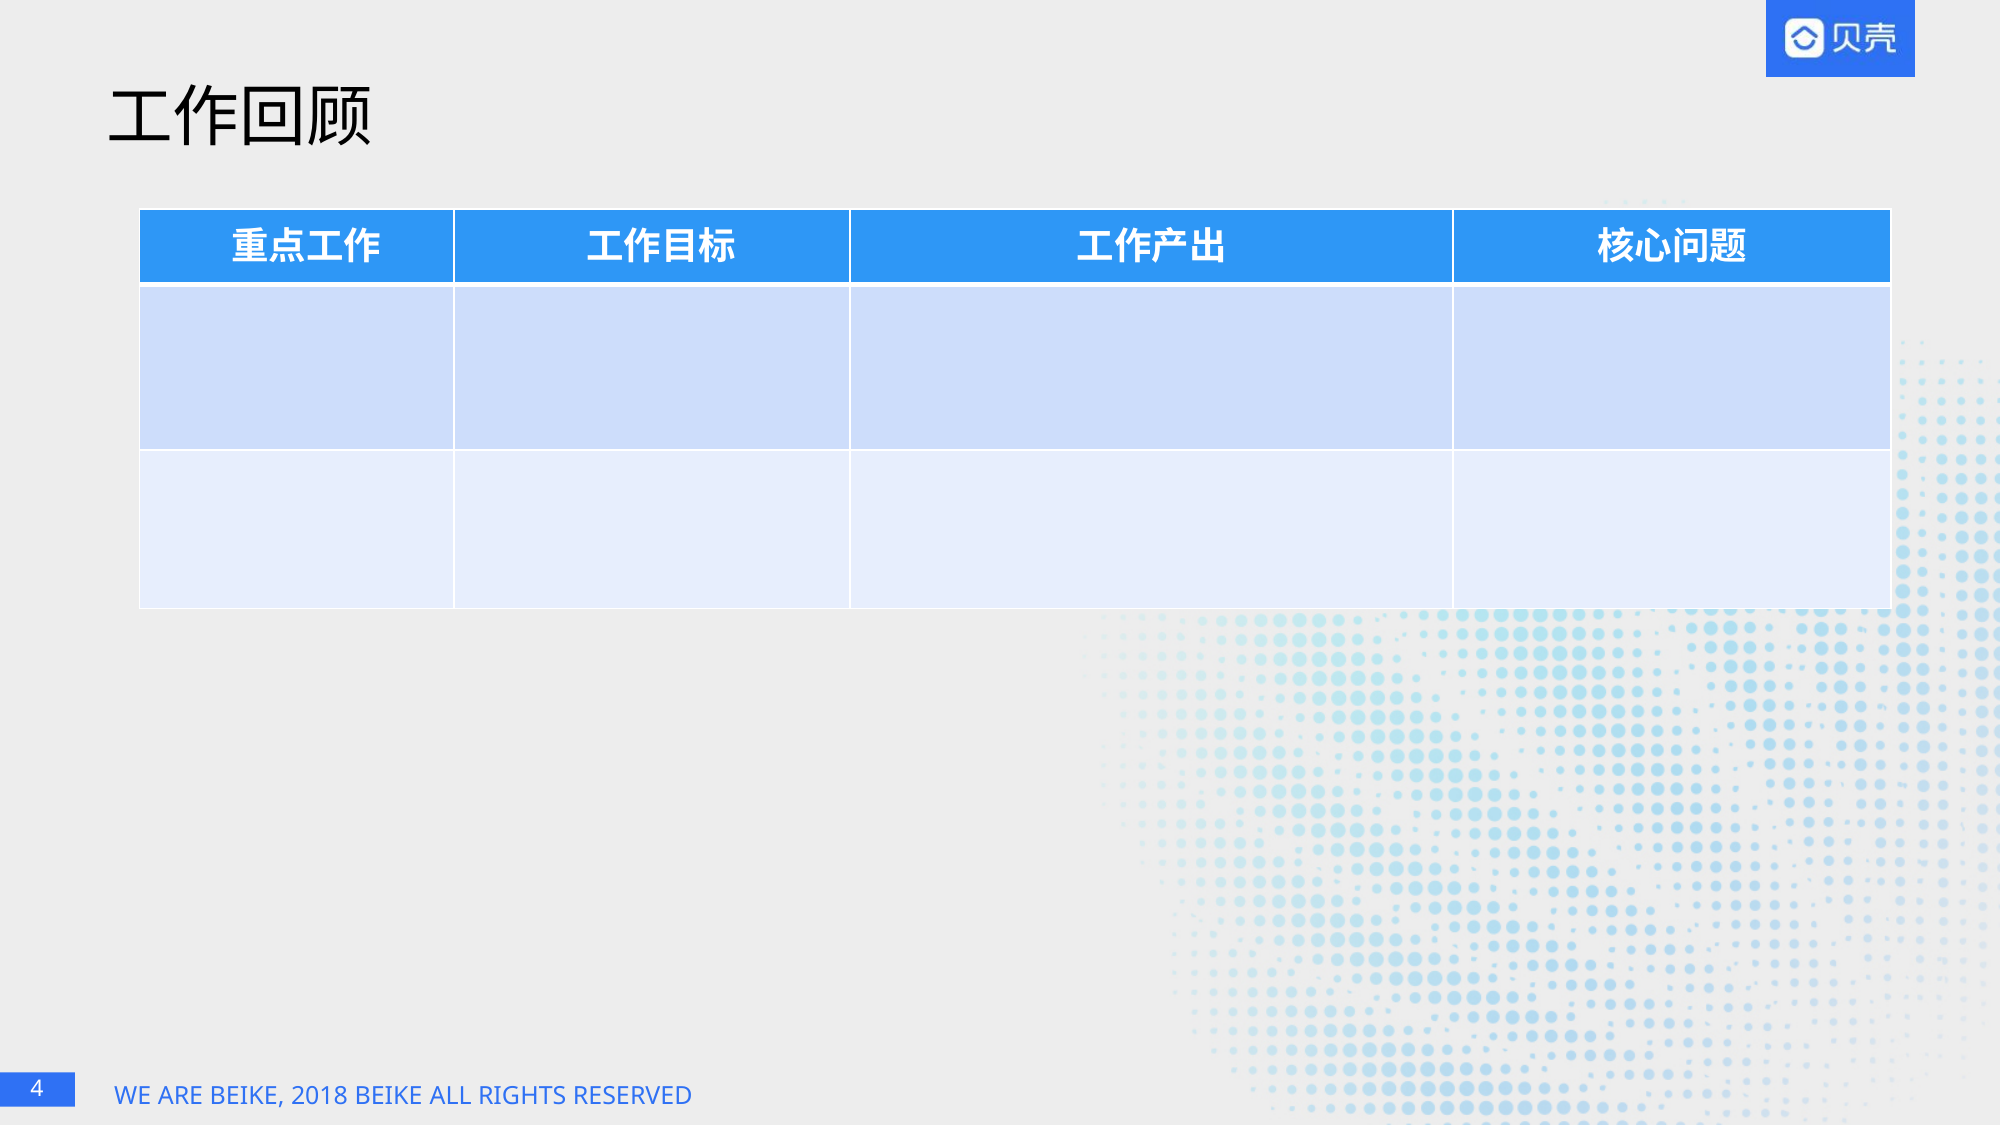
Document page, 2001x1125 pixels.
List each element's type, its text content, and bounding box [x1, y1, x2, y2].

table_header 工作目标 [455, 210, 849, 282]
table_cell [455, 451, 849, 608]
table_cell [140, 287, 453, 449]
table_header 核心问题 [1454, 210, 1890, 282]
picture [0, 0, 2000, 1125]
table_cell [851, 287, 1452, 449]
table_cell [851, 451, 1452, 608]
title 工作回顾 [91, 59, 1816, 167]
table_cell [1454, 287, 1890, 449]
table_header 重点工作 [140, 210, 453, 282]
table_header 工作产出 [851, 210, 1452, 282]
table_cell [140, 451, 453, 608]
table_cell [1454, 451, 1890, 608]
table_cell [455, 287, 849, 449]
